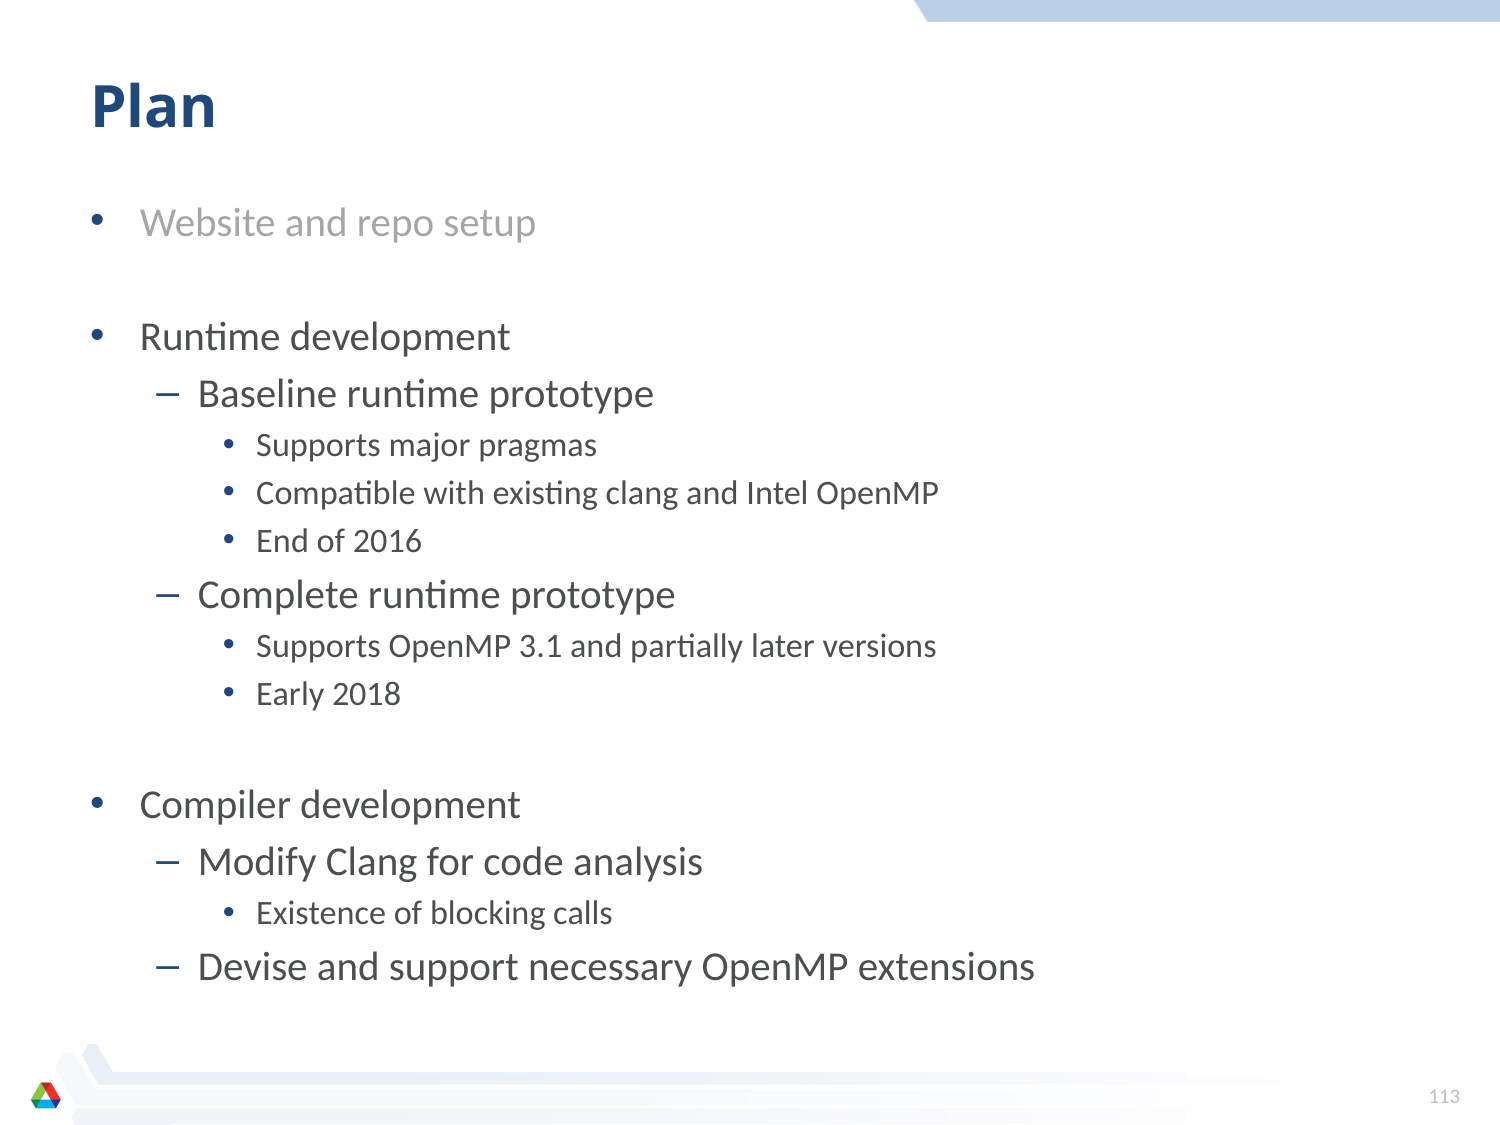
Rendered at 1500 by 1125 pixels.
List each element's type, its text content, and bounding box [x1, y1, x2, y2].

slide_number 113 [1125, 1065, 1475, 1125]
list Website and repo setup Runtime development Baseline runtime prototype Supports major pragmas Compatible with existing clang and Intel OpenMP End of 2016 Complete runtime prototype Supports OpenMP 3.1 and partially later versions Early 2018 Compiler development Modify Clang for code analysis Existence of blocking calls Devise and support necessary OpenMP extensions [75, 187, 1425, 1005]
picture [0, 0, 1500, 22]
title Plan [75, 45, 1425, 163]
picture [0, 1039, 1500, 1125]
